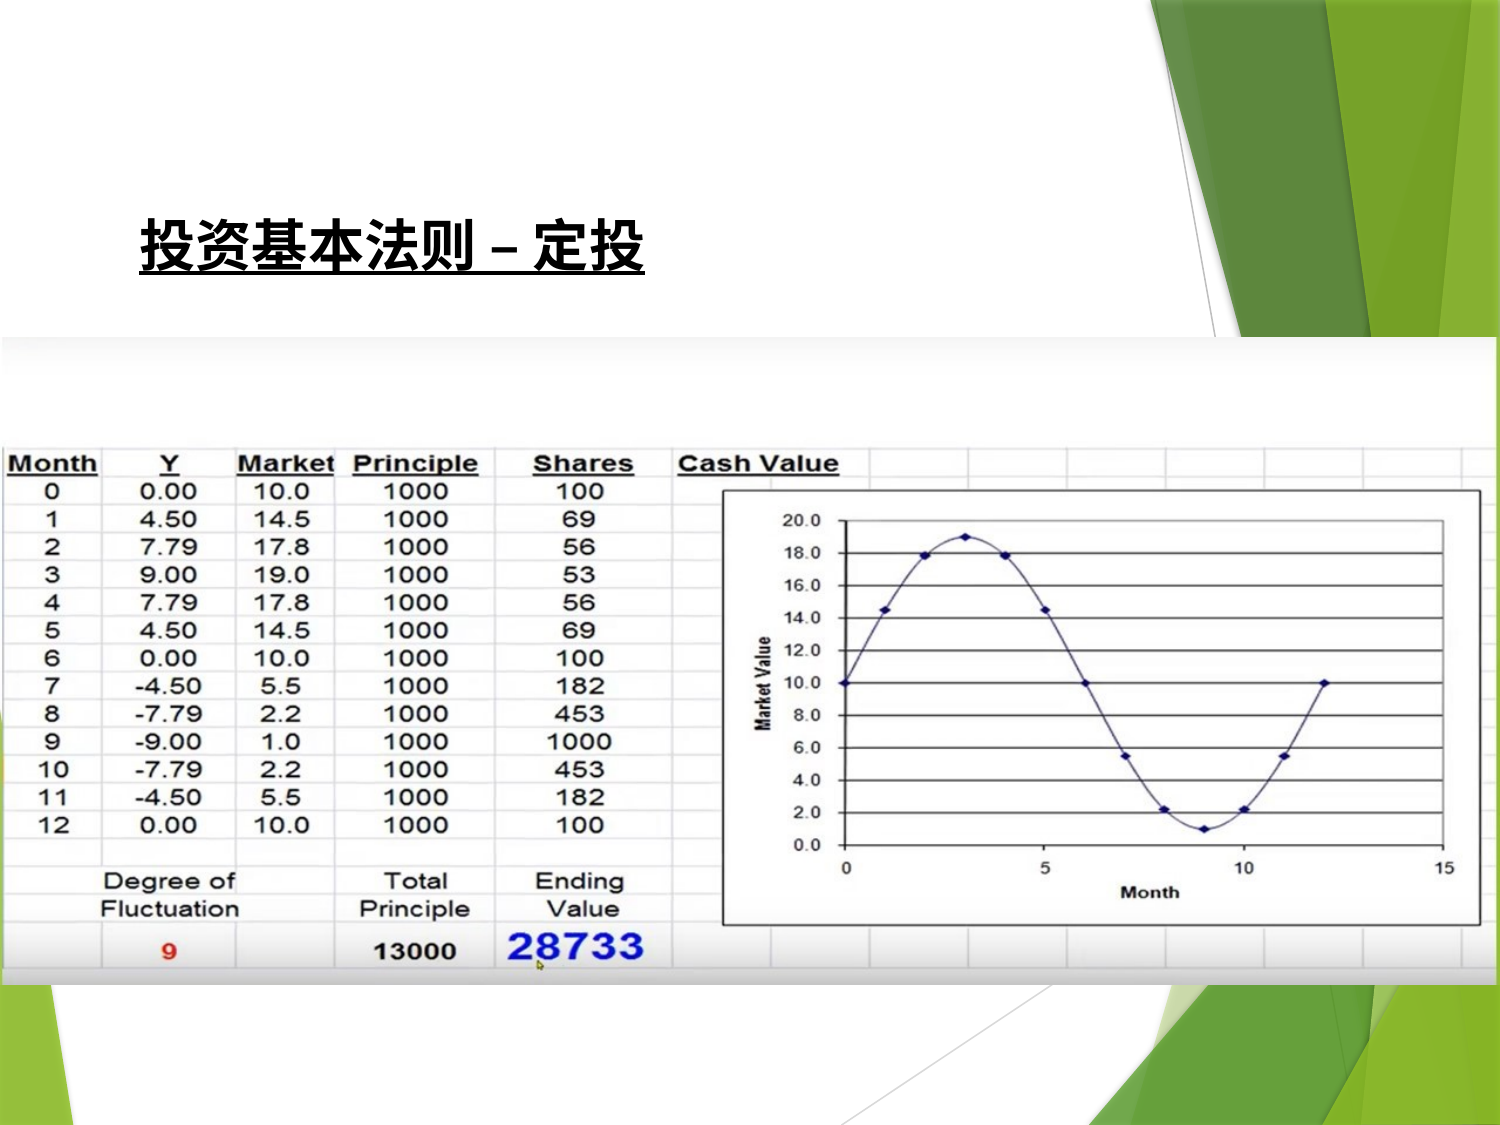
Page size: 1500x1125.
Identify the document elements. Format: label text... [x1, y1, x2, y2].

picture [0, 336, 1500, 985]
text_box 投资基本法则 – 定投 [124, 202, 1299, 285]
